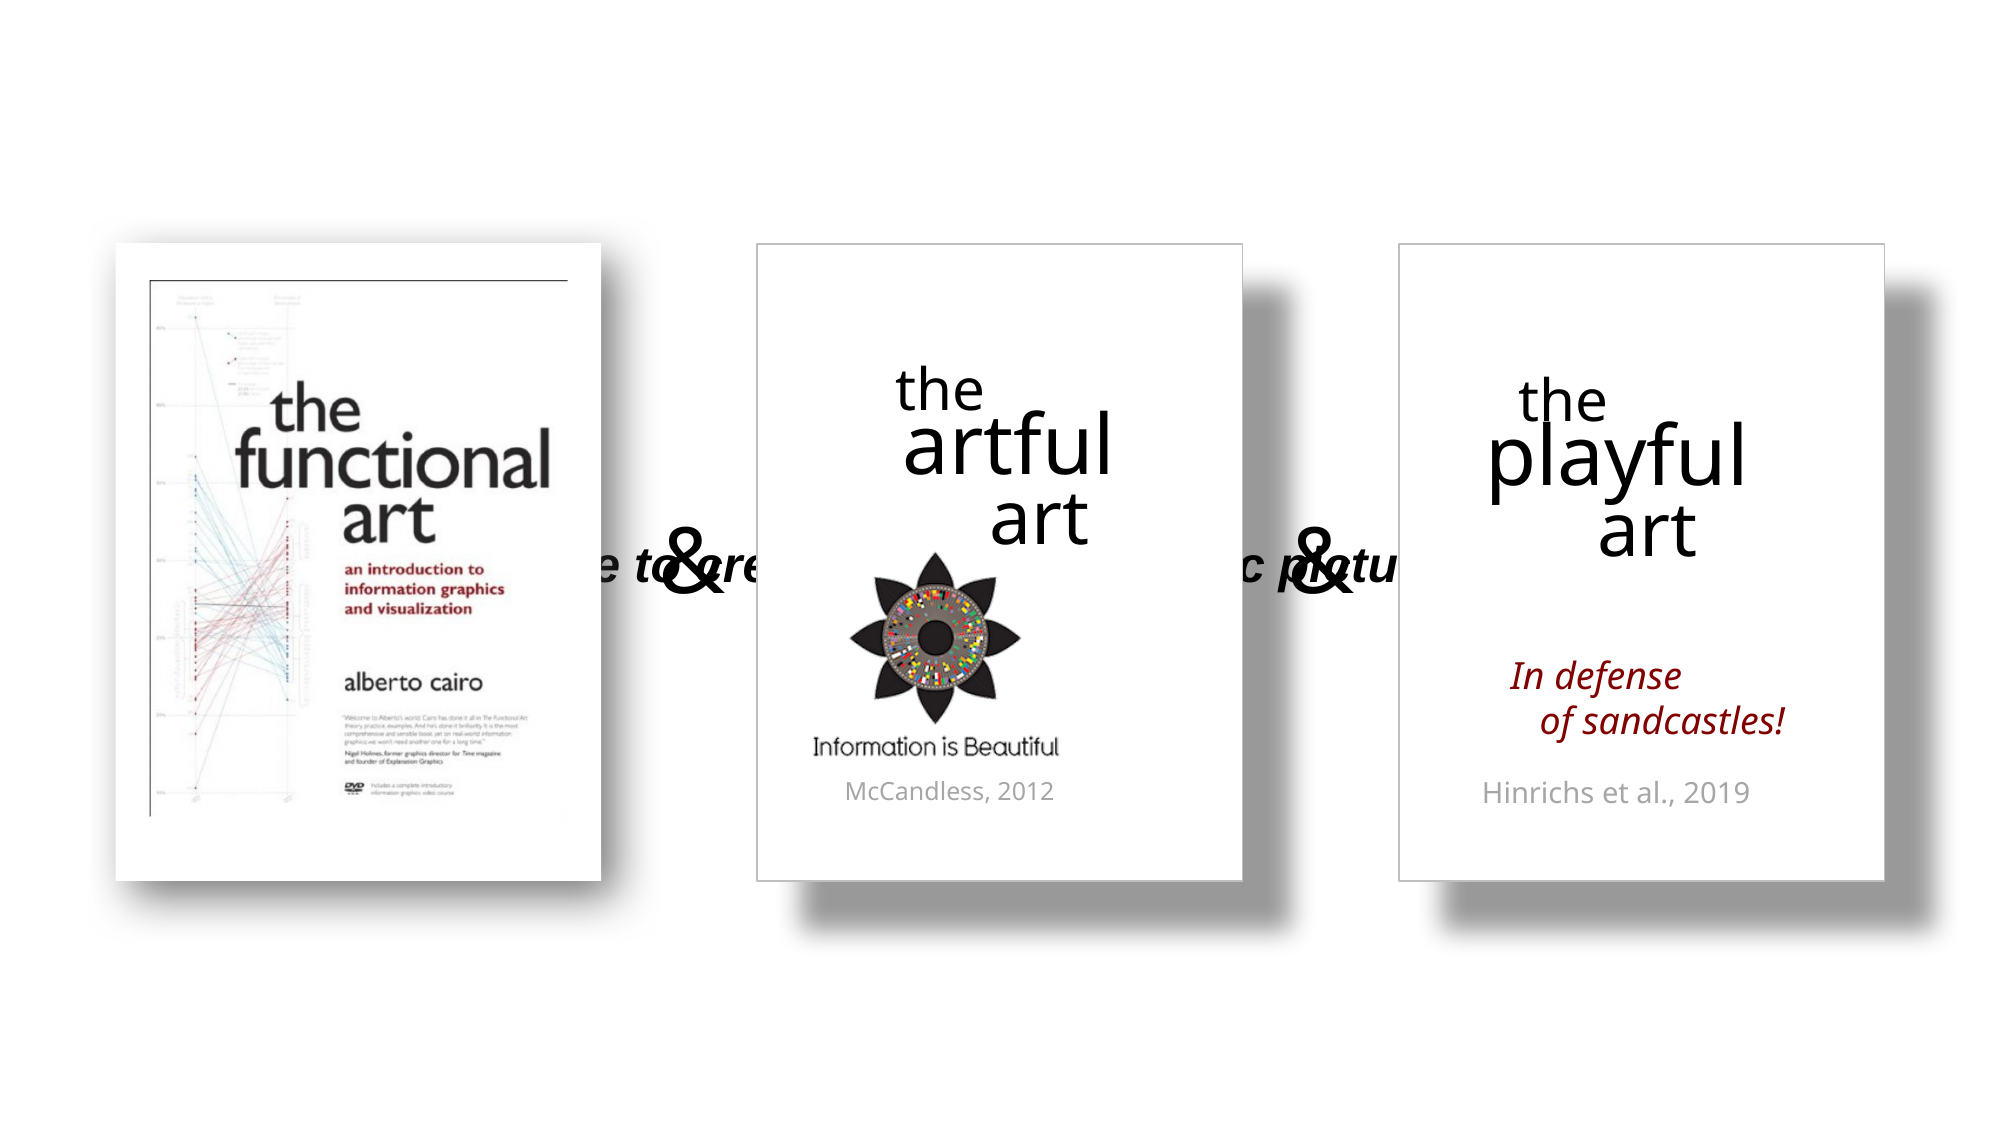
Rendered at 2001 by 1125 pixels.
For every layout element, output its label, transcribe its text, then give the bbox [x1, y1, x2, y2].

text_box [1398, 243, 1885, 882]
text_box & [1309, 494, 1390, 619]
text_box & [622, 494, 751, 619]
picture [115, 243, 602, 882]
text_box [756, 243, 1243, 882]
